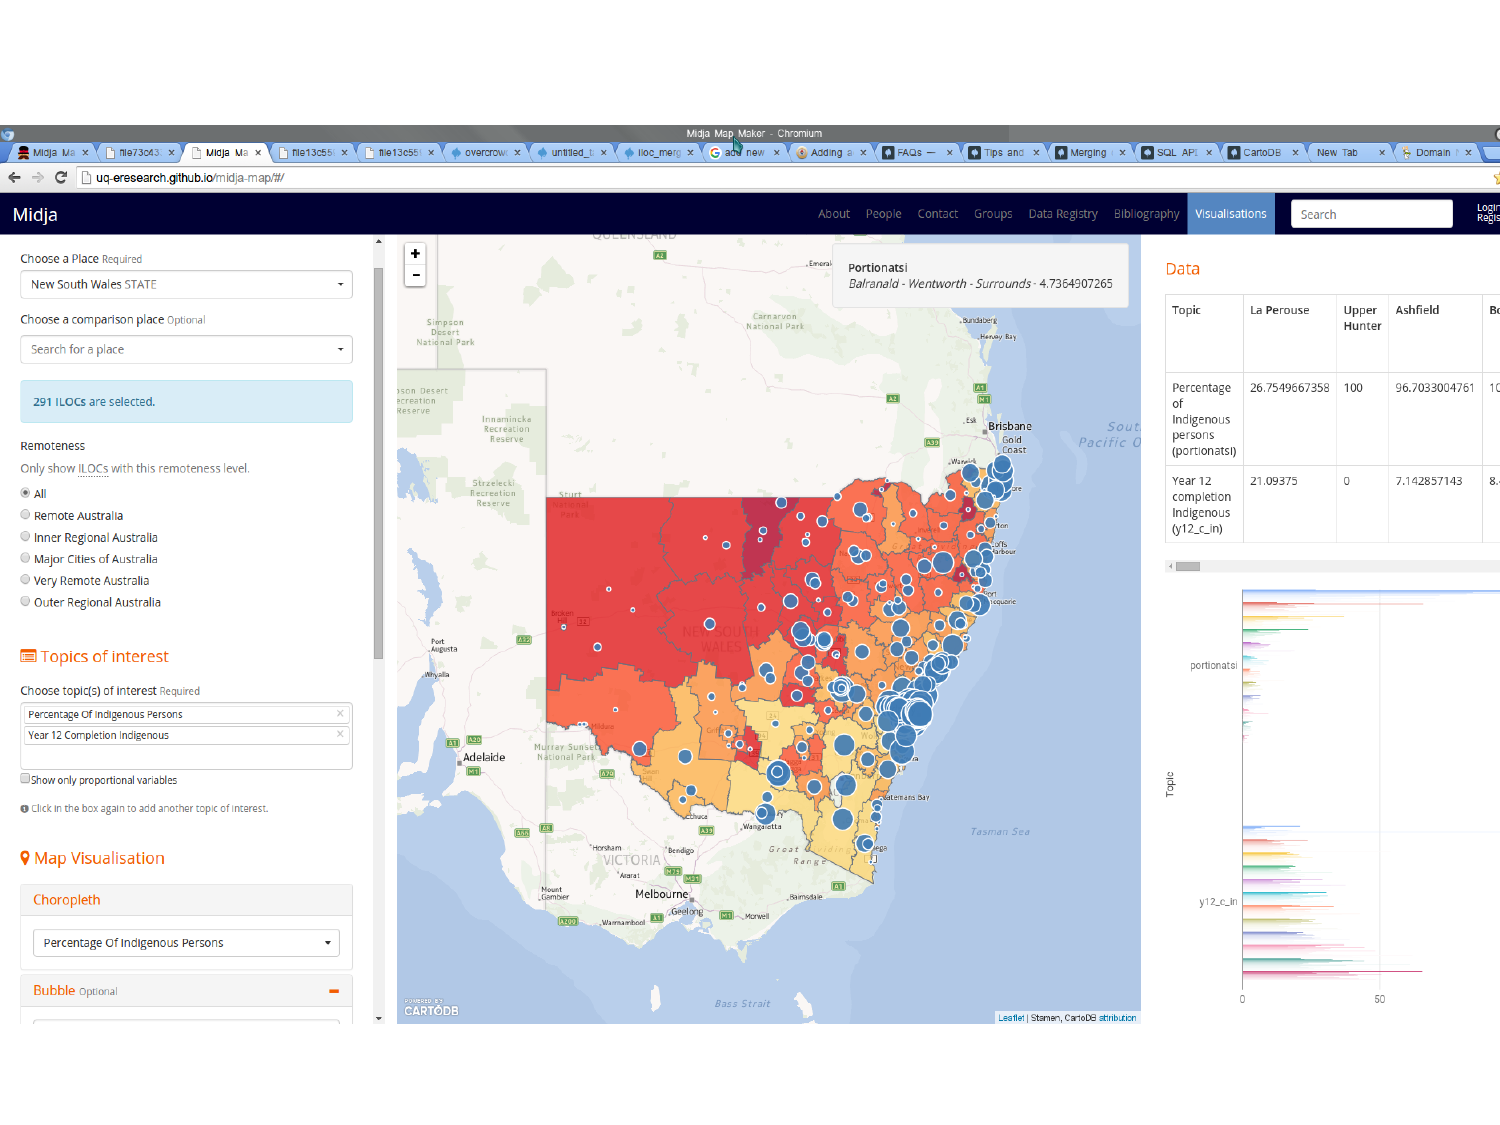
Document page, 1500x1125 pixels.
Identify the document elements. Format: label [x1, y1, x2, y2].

picture [0, 124, 1500, 1024]
